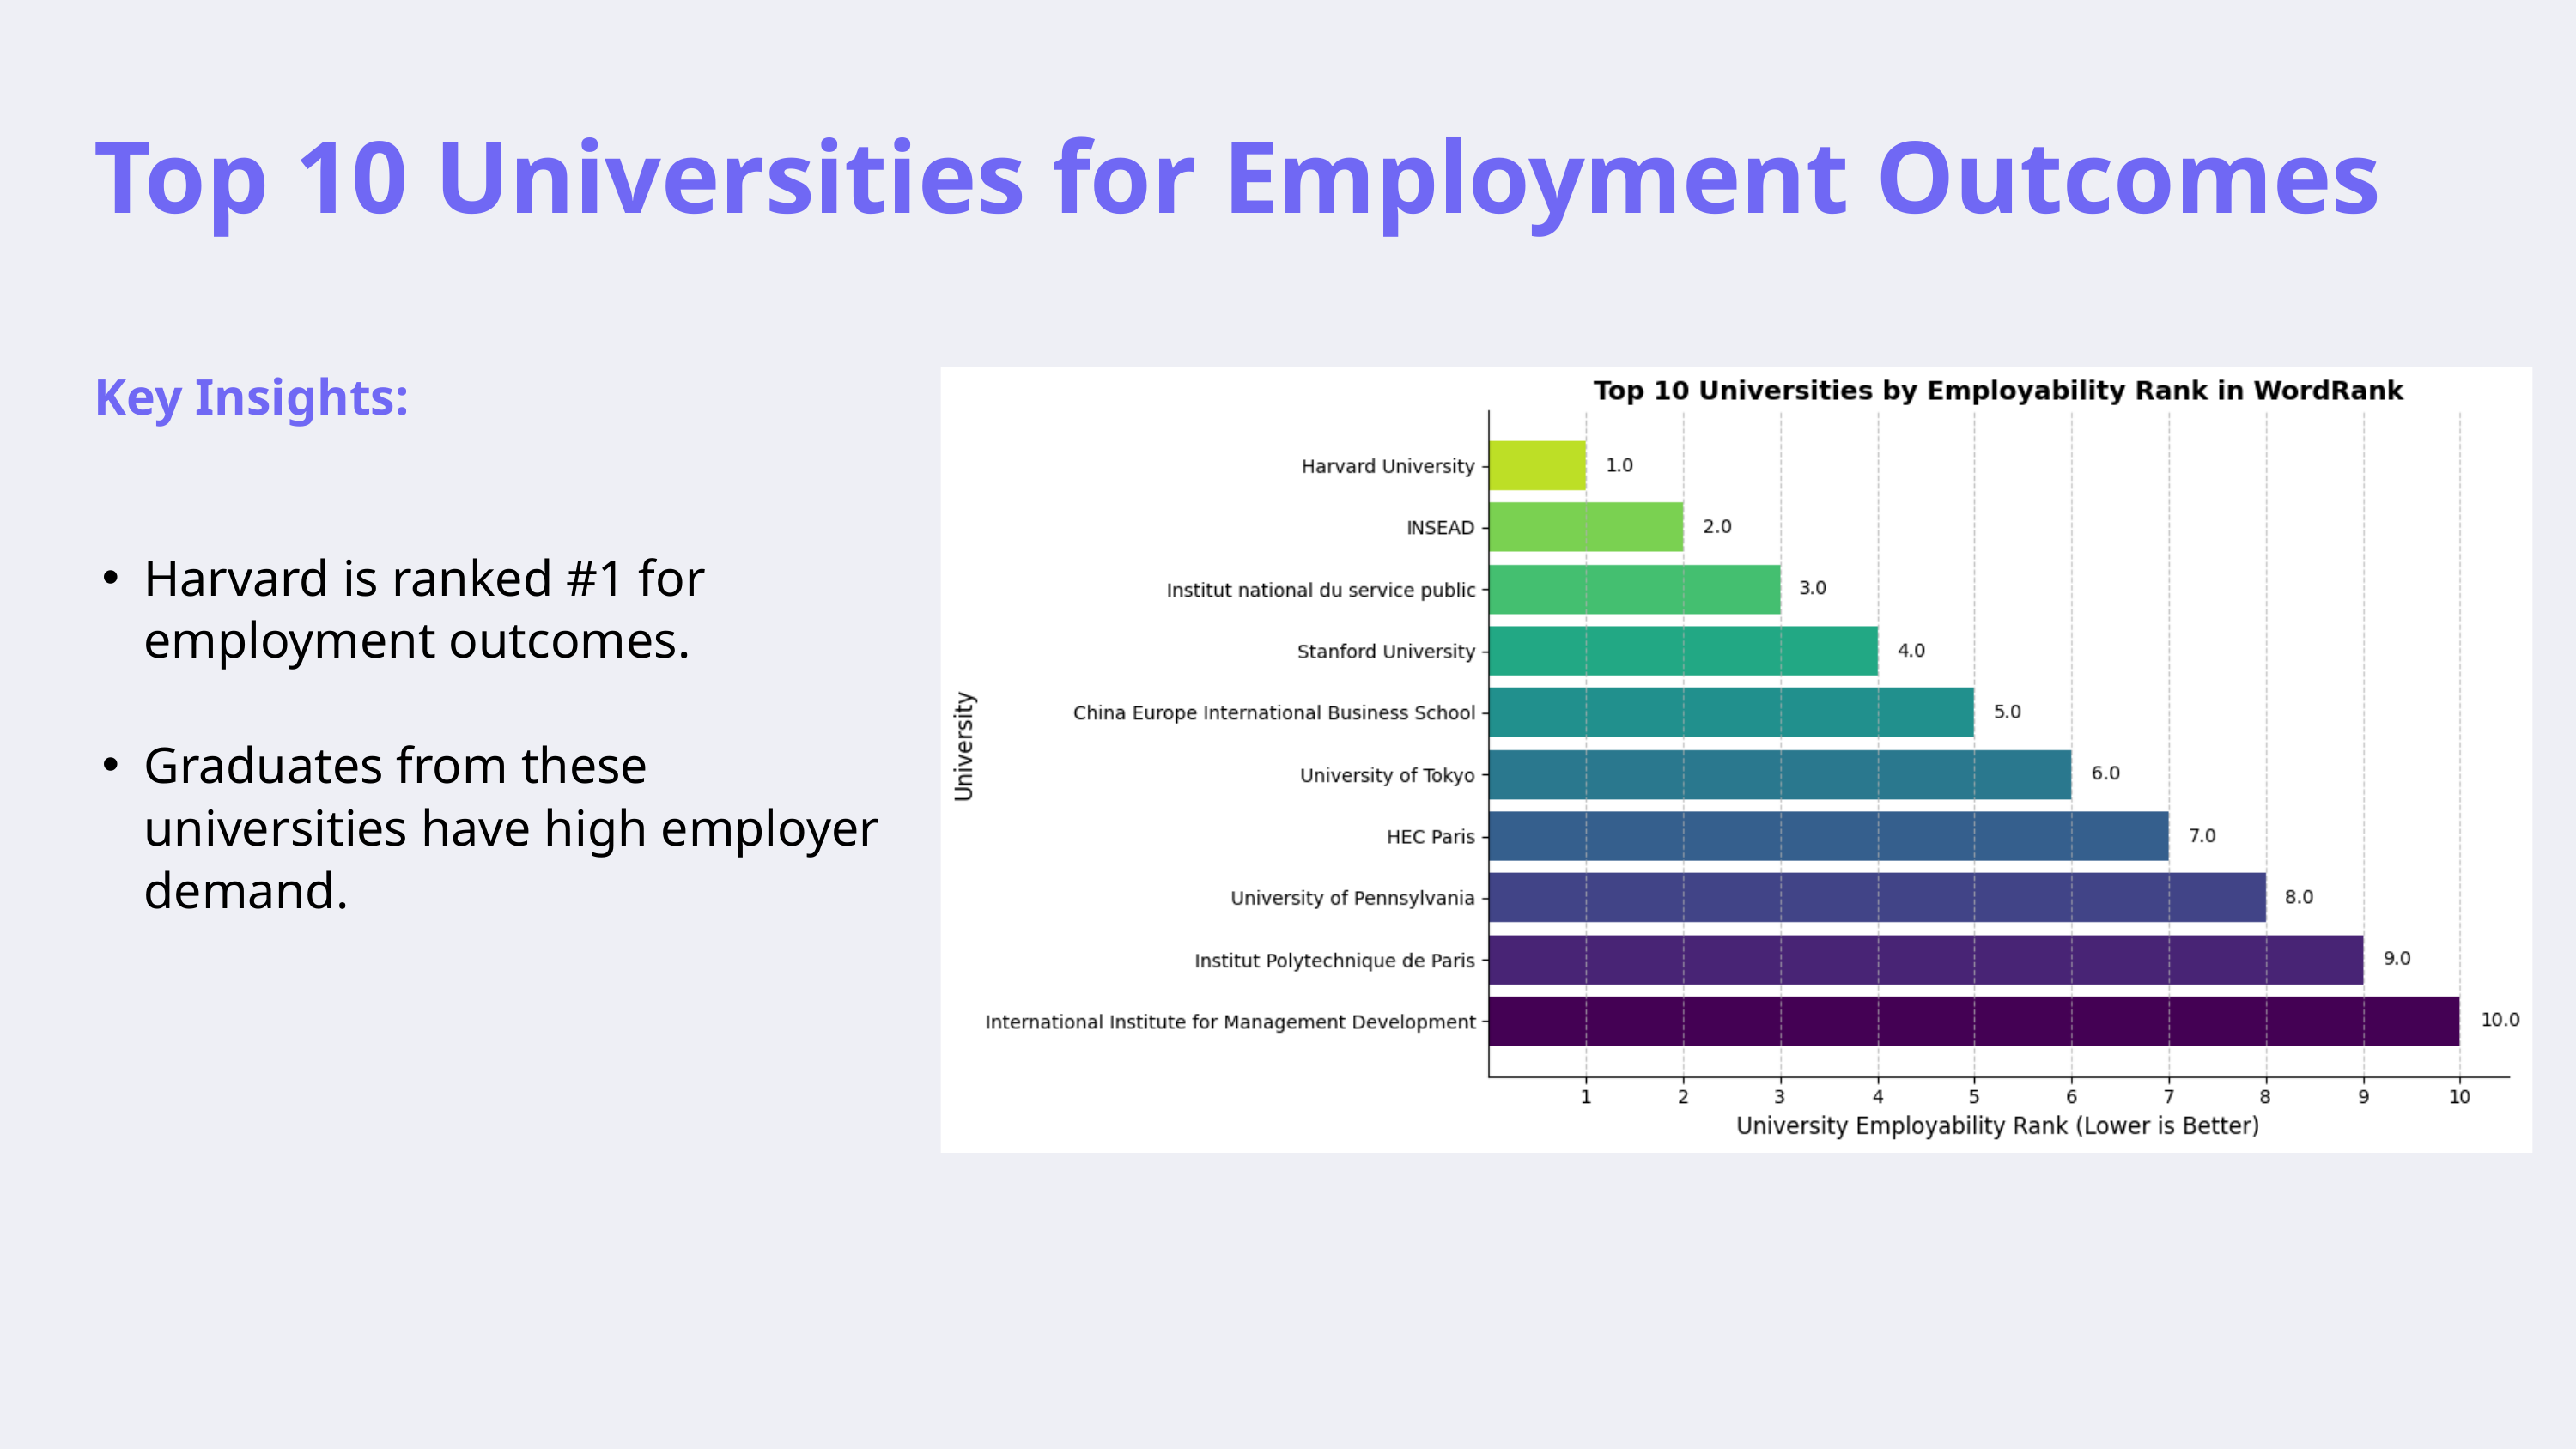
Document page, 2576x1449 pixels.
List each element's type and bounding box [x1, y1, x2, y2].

text_box [94, 114, 2482, 276]
text_box [0, 0, 2576, 1449]
text_box [94, 367, 597, 489]
